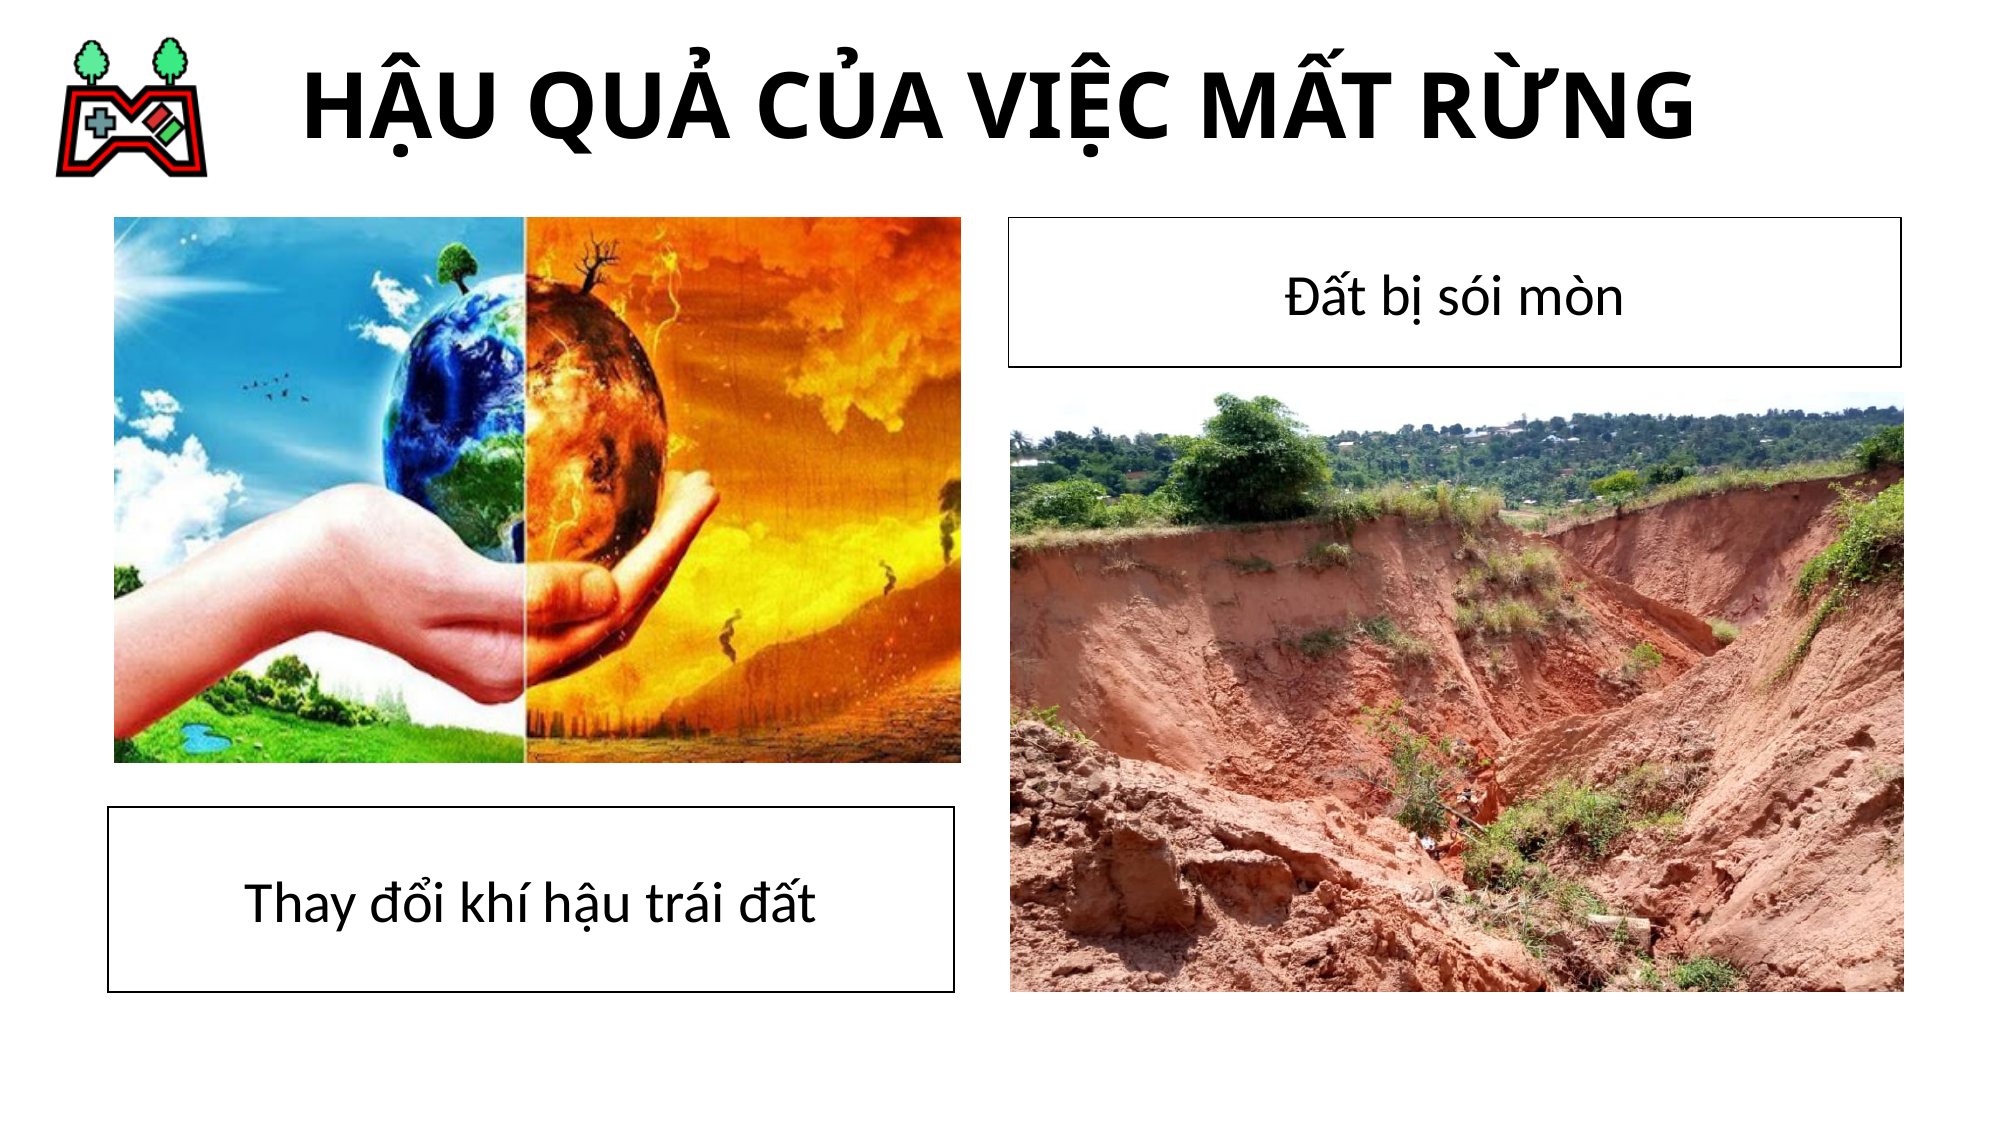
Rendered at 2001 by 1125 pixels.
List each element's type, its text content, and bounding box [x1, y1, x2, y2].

text_box Thay đổi khí hậu trái đất [107, 806, 955, 993]
text_box Đất bị sói mòn [1008, 217, 1901, 367]
title HẬU QUẢ CỦA VIỆC MẤT RỪNG [229, 0, 2000, 218]
picture [0, 0, 961, 763]
picture [1010, 392, 1904, 992]
